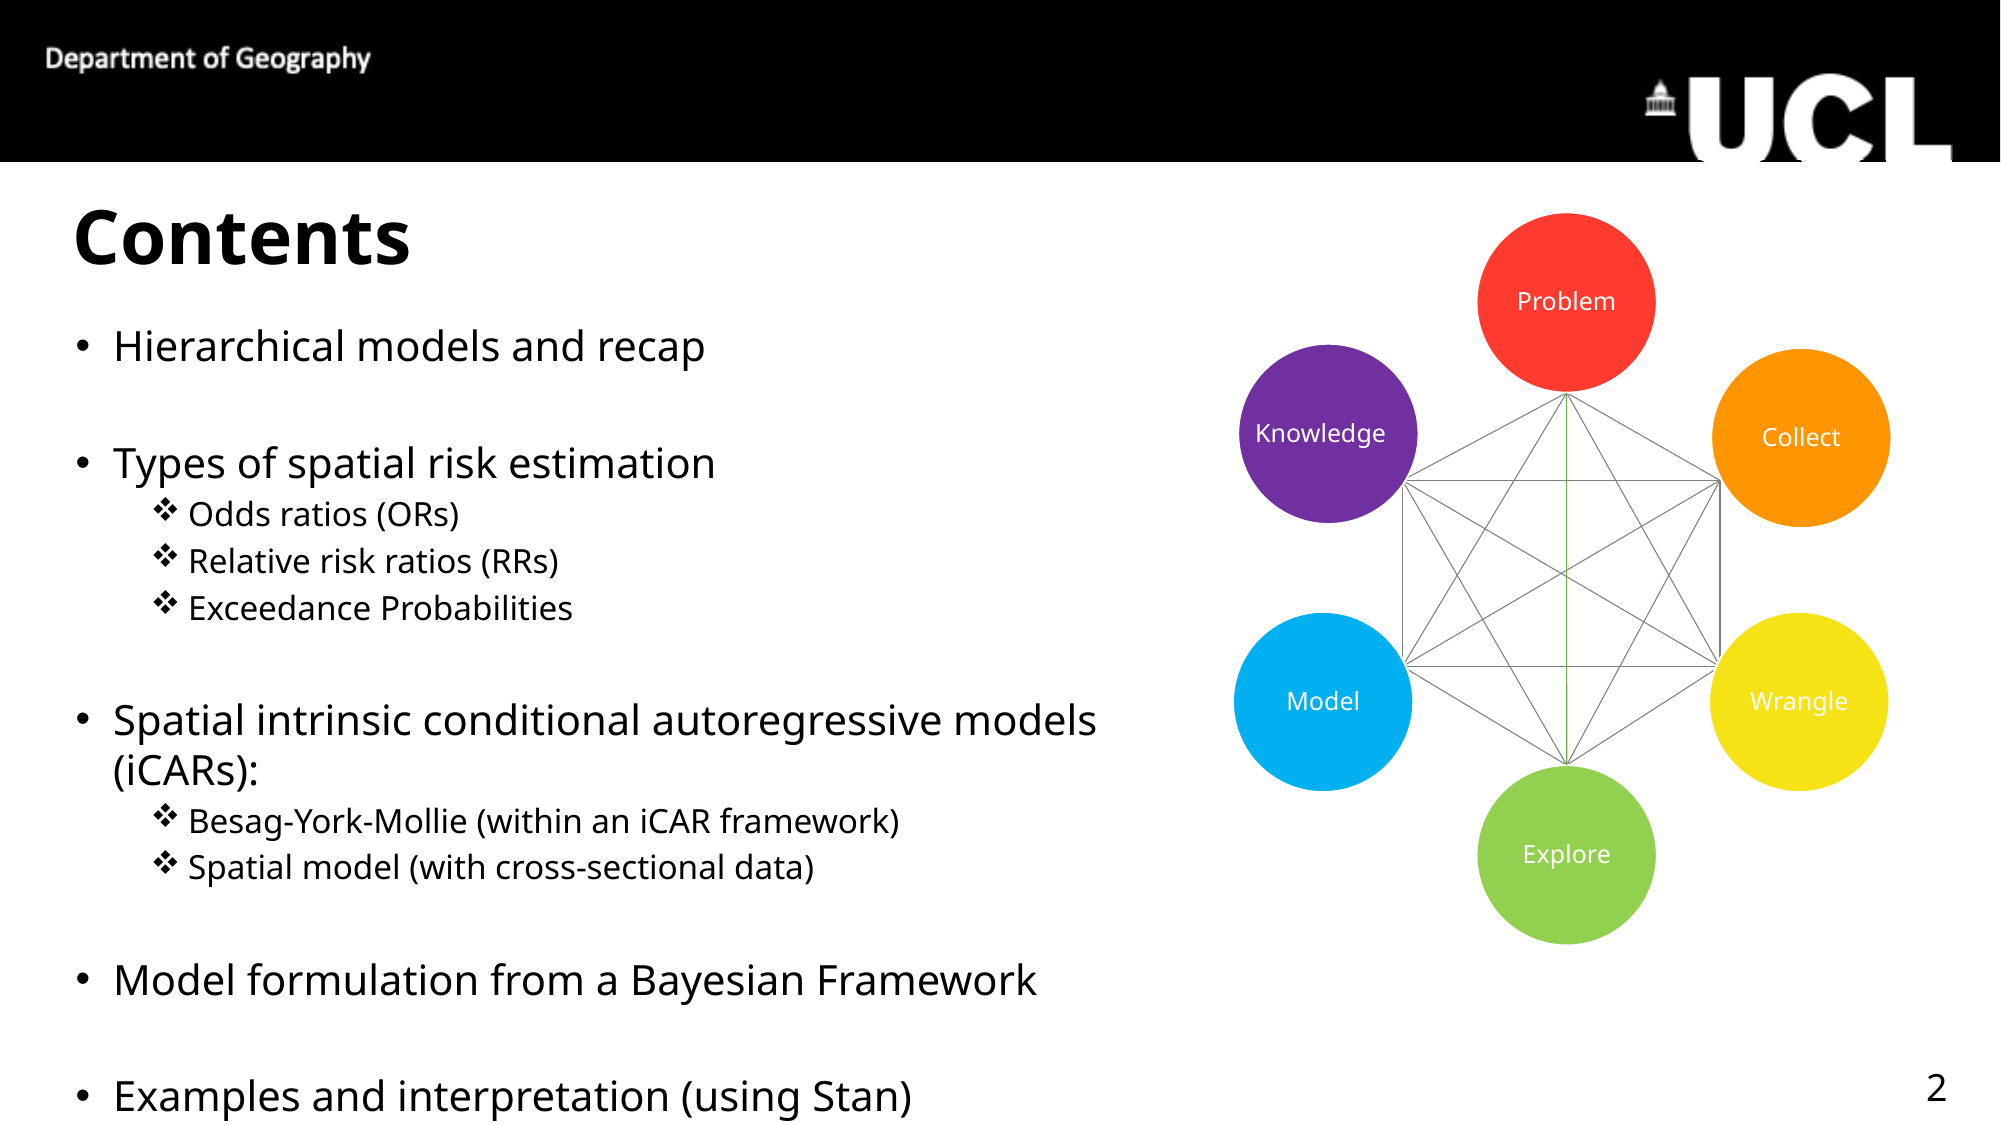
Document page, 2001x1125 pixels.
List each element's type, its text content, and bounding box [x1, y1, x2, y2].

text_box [1232, 212, 1892, 946]
picture [0, 0, 2000, 160]
text_box Hierarchical models and recap Types of spatial risk estimation Odds ratios (ORs) Relative risk ratios (RRs) Exceedance Probabilities Spatial intrinsic conditional autoregressive models (iCARs): Besag-York-Mollie (within an iCAR framework) Spatial model (with cross-sectional data) Model formulation from a Bayesian Framework Examples and interpretation (using Stan) [60, 312, 1252, 1021]
text_box 2 [1911, 1056, 2000, 1080]
text_box Contents [57, 192, 1597, 300]
